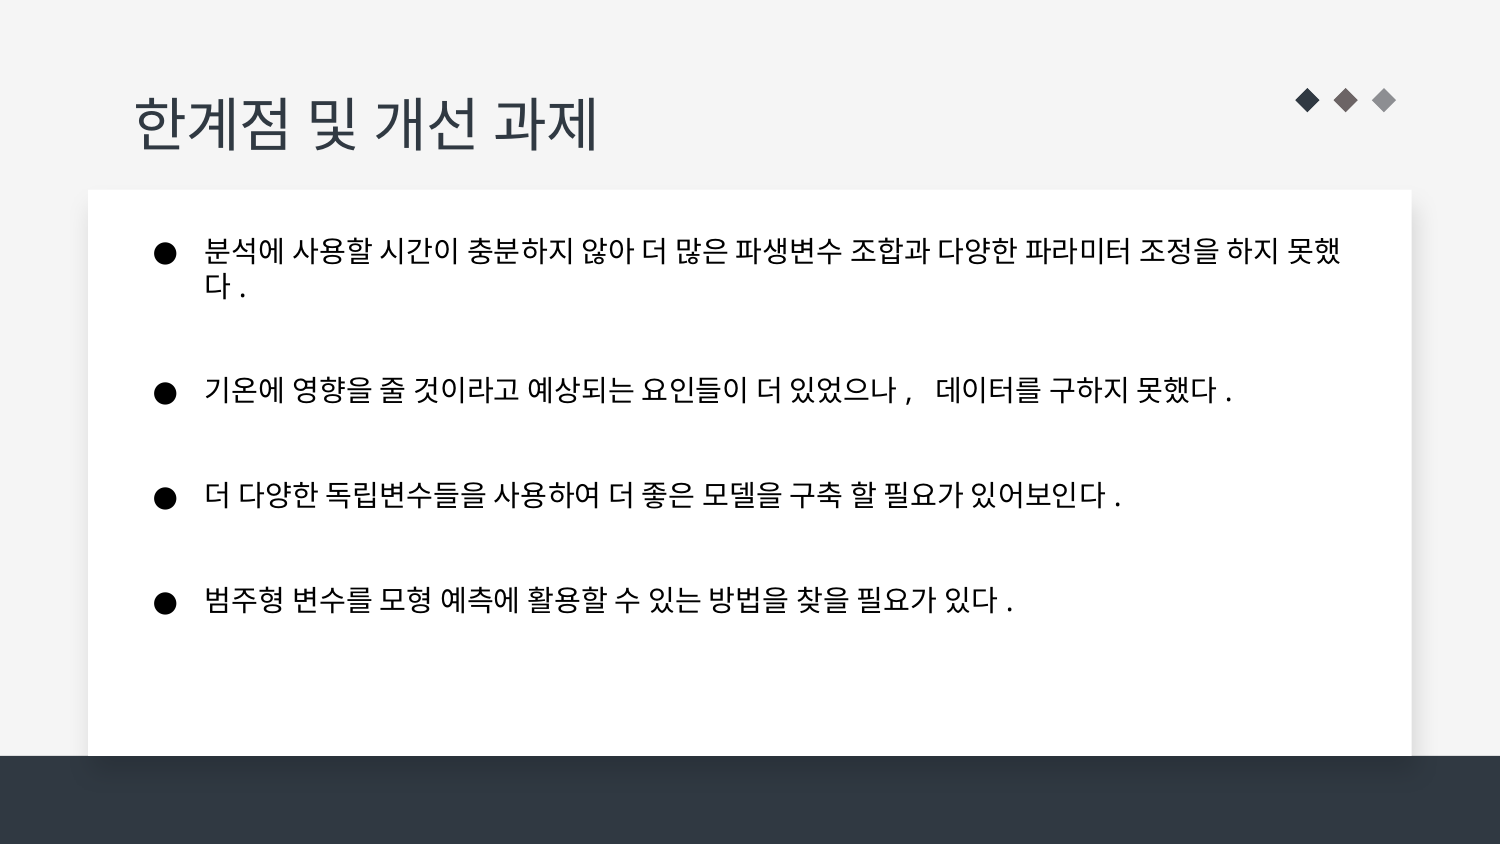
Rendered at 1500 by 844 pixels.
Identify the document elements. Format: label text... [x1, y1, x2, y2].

title 한계점 및 개선 과제 [118, 72, 1382, 167]
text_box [1295, 87, 1397, 113]
text_box 분석에 사용할 시간이 충분하지 않아 더 많은 파생변수 조합과 다양한 파라미터 조정을 하지 못했다. 기온에 영향을 줄 것이라고 예상되는 요인들이 더 있었으나, 데이터를 구하지 못했다. 더 다양한 독립변수들을 사용하여 더 좋은 모델을 구축 할 필요가 있어보인다. 범주형 변수를 모형 예측에 활용할 수 있는 방법을 찾을 필요가 있다. [114, 217, 1388, 668]
